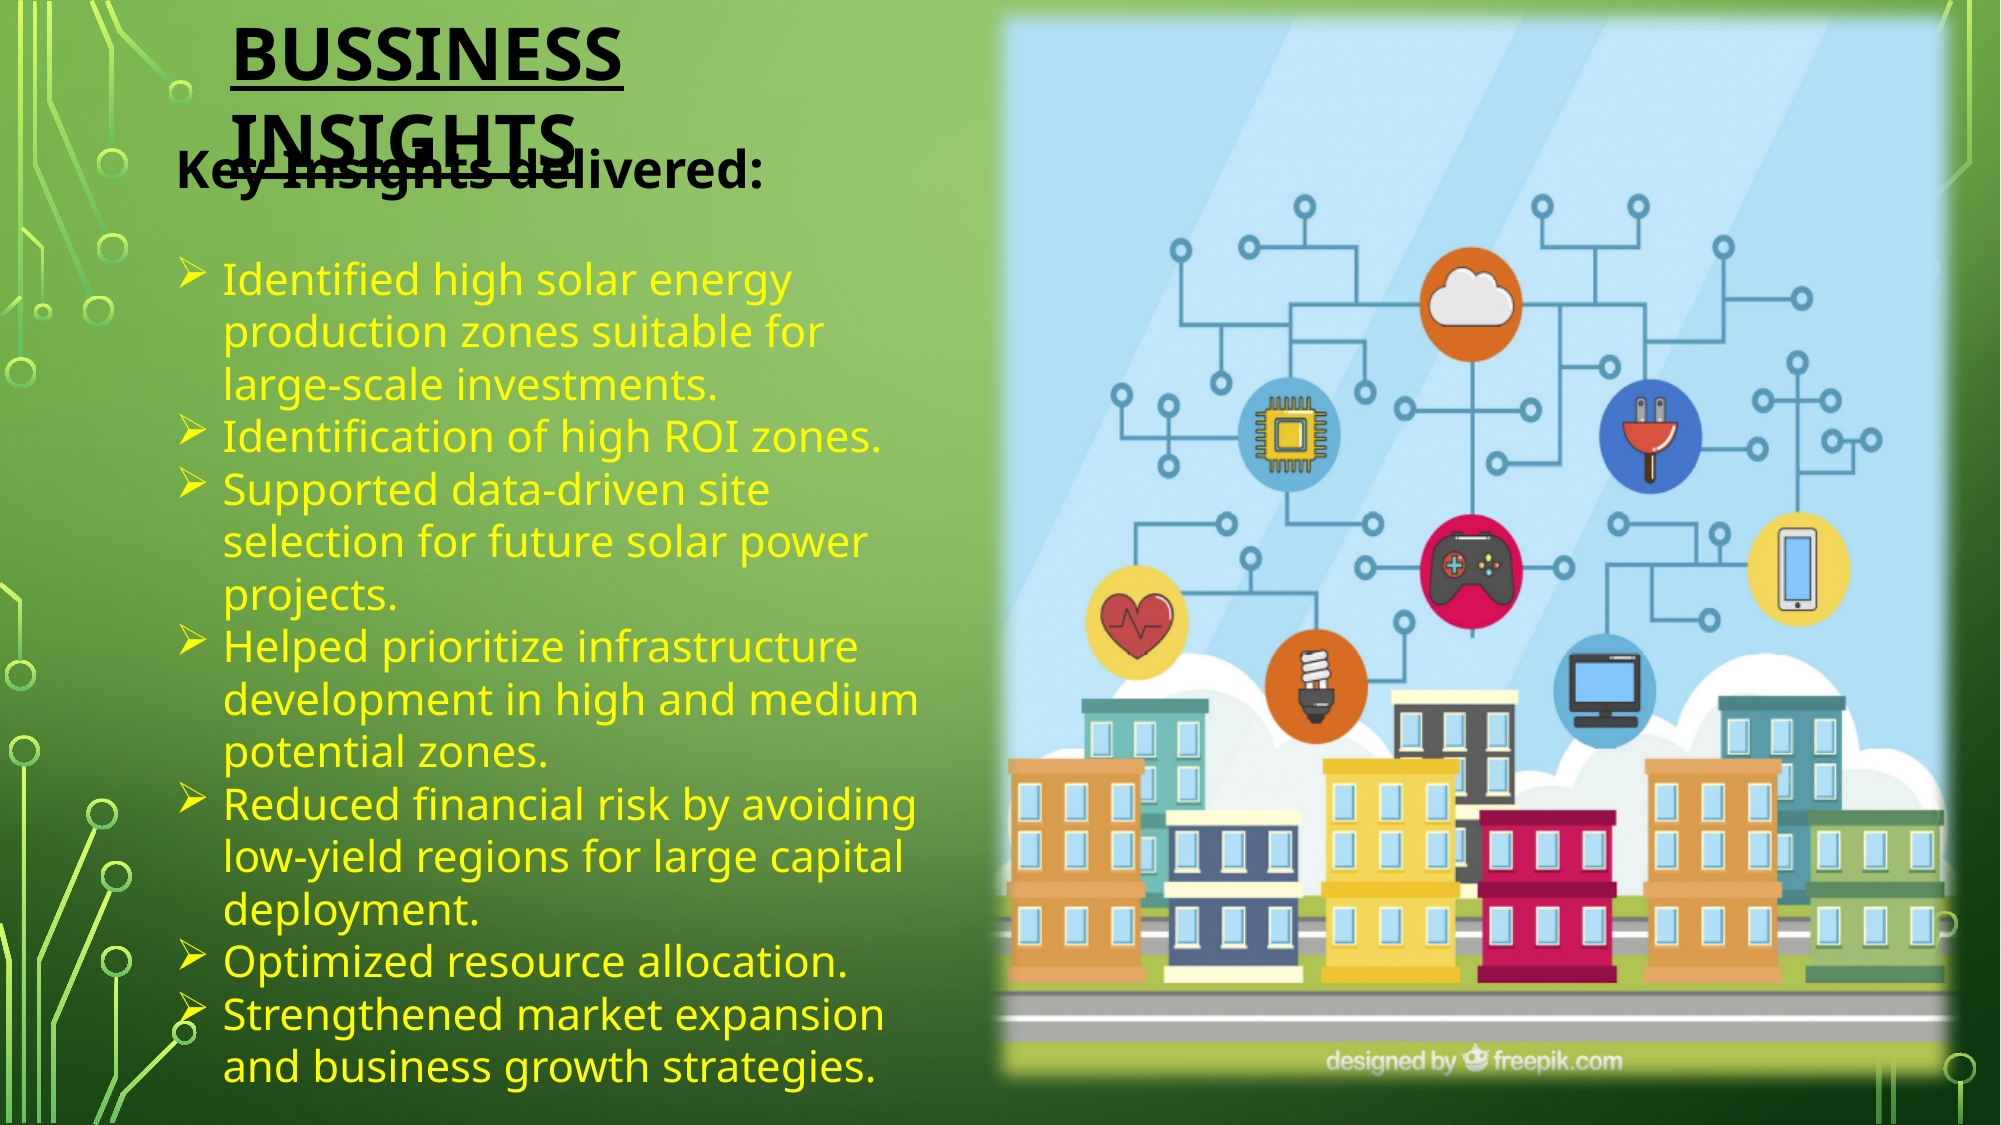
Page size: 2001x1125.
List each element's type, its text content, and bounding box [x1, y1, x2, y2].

text_box Key Insights delivered: Identified high solar energy production zones suitable for large-scale investments. Identification of high ROI zones. Supported data-driven site selection for future solar power projects. Helped prioritize infrastructure development in high and medium potential zones. Reduced financial risk by avoiding low-yield regions for large capital deployment. Optimized resource allocation. Strengthened market expansion and business growth strategies. [160, 129, 969, 1099]
text_box BUSSINESS INSIGHTS [215, 0, 969, 129]
picture [985, 0, 1966, 1093]
